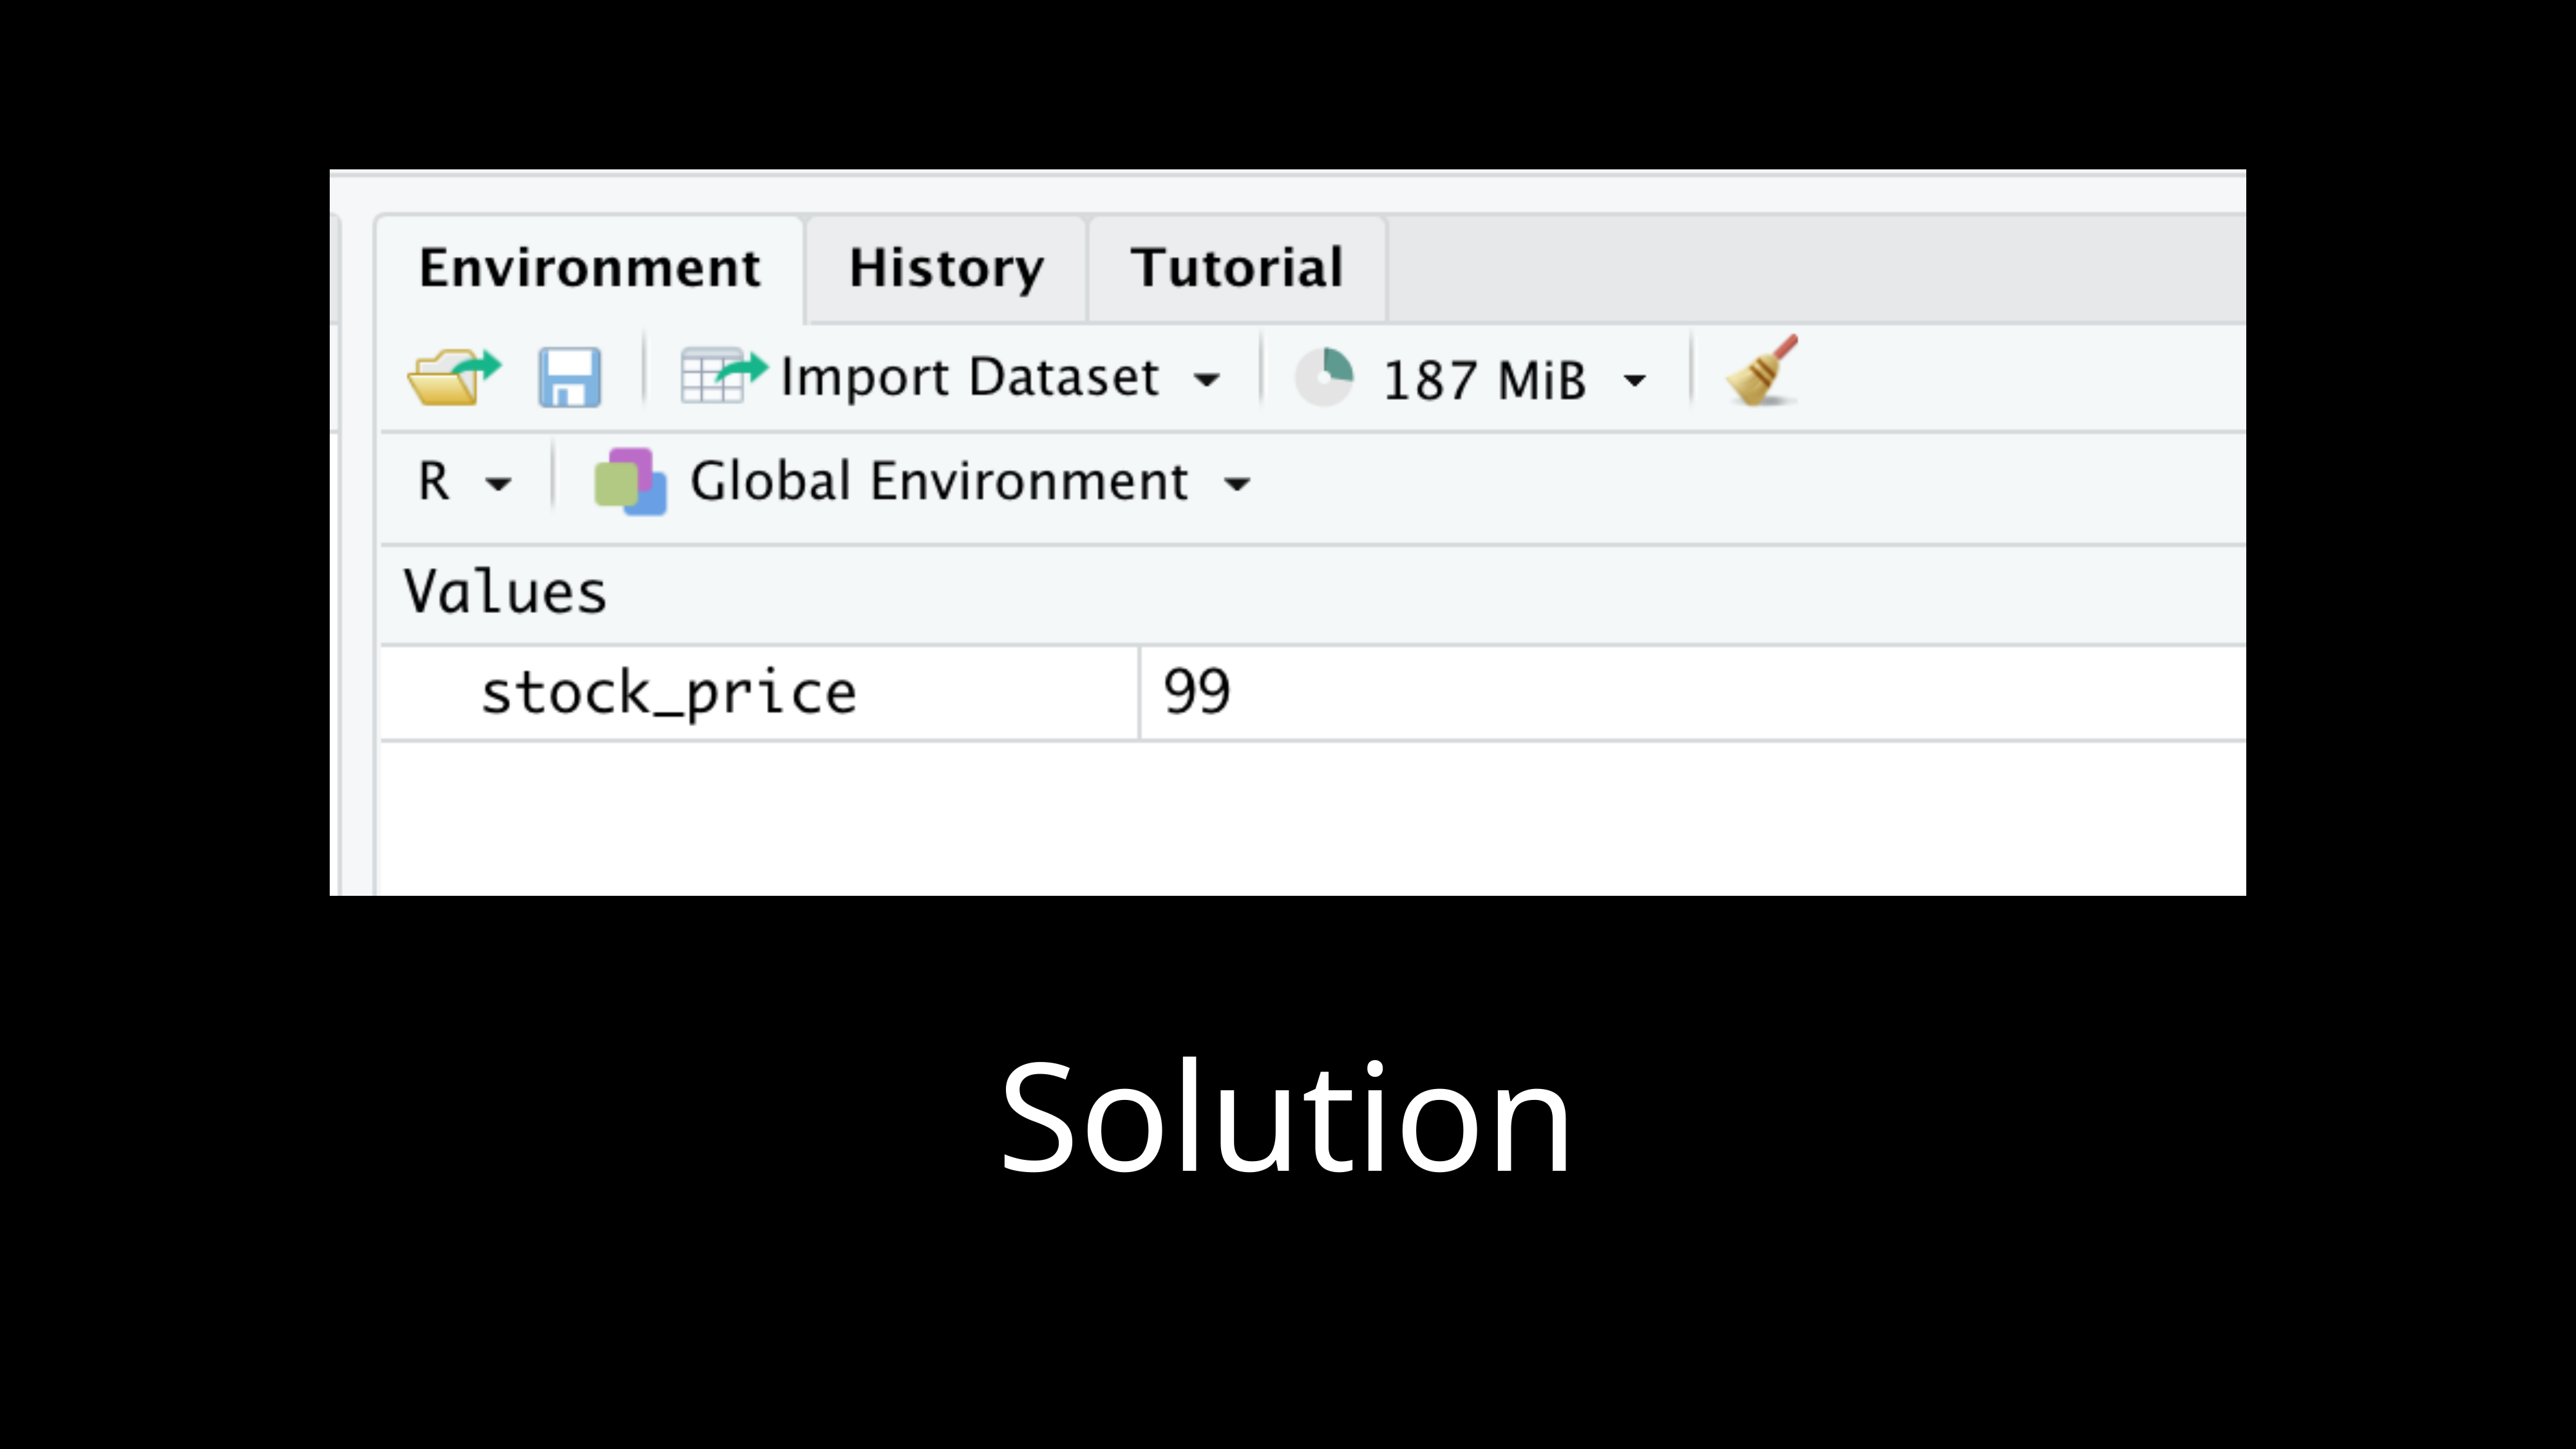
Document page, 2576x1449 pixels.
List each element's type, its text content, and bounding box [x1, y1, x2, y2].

title Solution [66, 1004, 2510, 1218]
picture [330, 169, 2247, 896]
